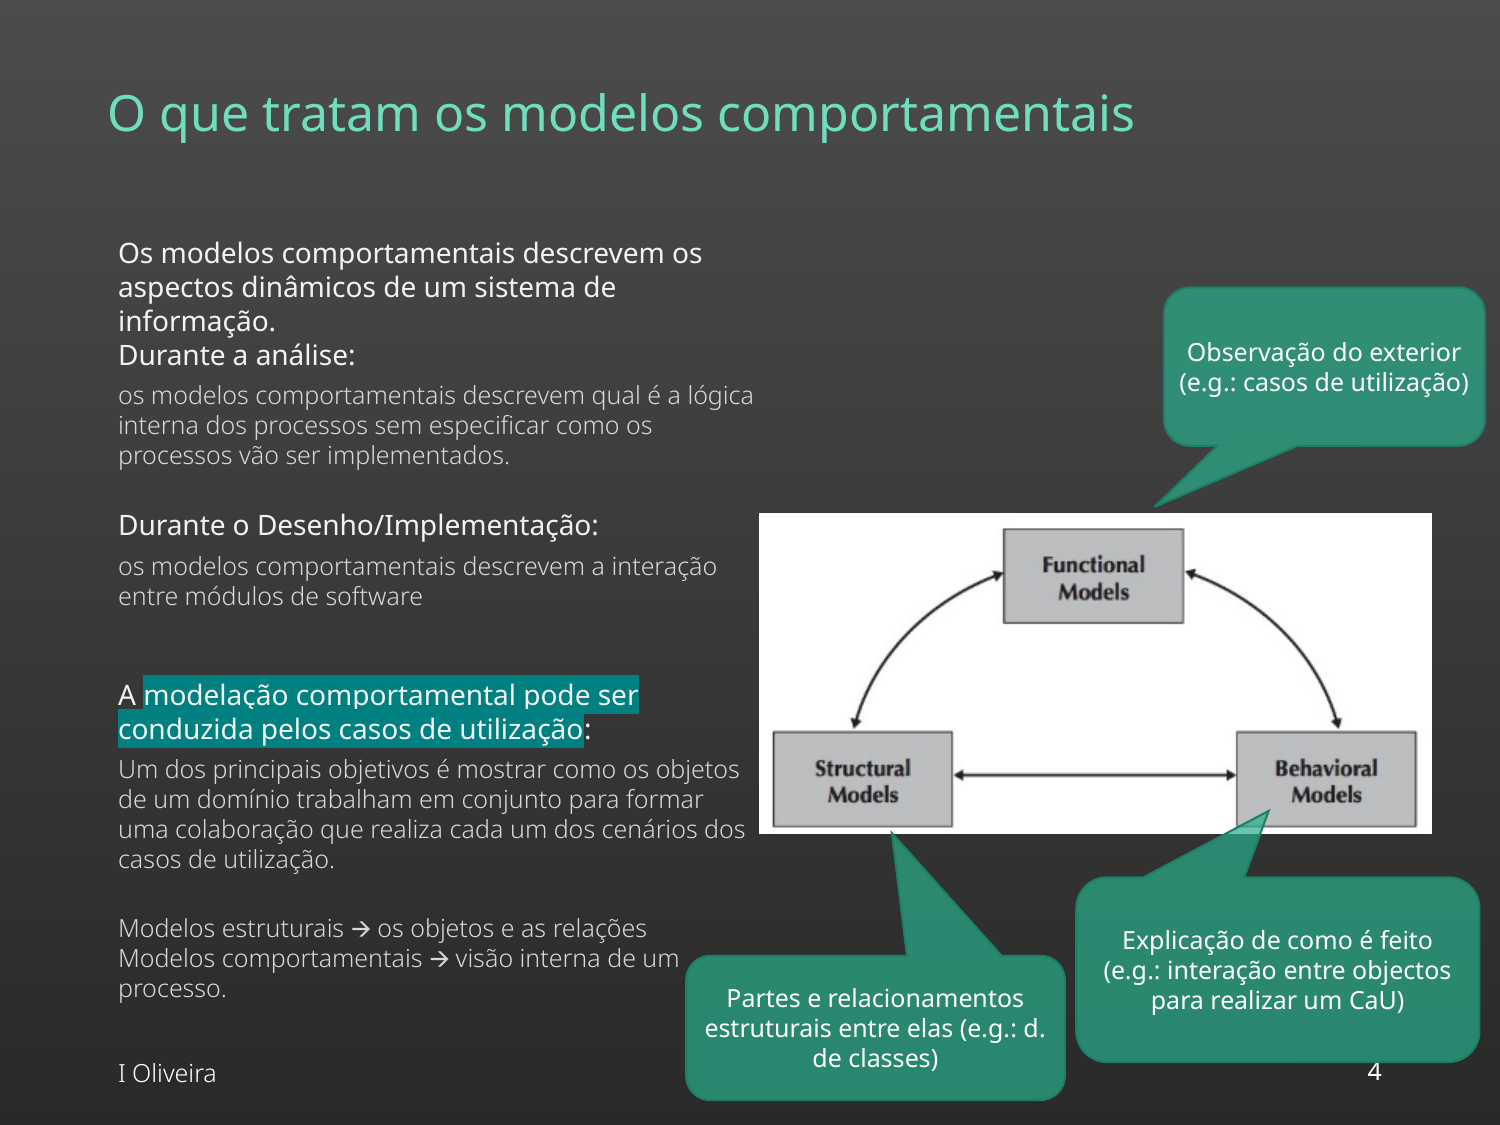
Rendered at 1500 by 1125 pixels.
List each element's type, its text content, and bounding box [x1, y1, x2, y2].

title O que tratam os modelos comportamentais [92, 59, 1397, 171]
picture [759, 512, 1432, 834]
text_box Explicação de como é feito (e.g.: interação entre objectos para realizar um CaU) [1076, 843, 1480, 1063]
text_box Observação do exterior (e.g.: casos de utilização) [1154, 287, 1486, 507]
slide_number ‹#› [1059, 1042, 1397, 1103]
footer I Oliveira [103, 1042, 1004, 1103]
list Os modelos comportamentais descrevem os aspectos dinâmicos de um sistema de informação. Durante a análise: os modelos comportamentais descrevem qual é a lógica interna dos processos sem especificar como os processos vão ser implementados. Durante o Desenho/Implementação: os modelos comportamentais descrevem a interação entre módulos de software A modelação comportamental pode ser conduzida pelos casos de utilização: Um dos principais objetivos é mostrar como os objetos de um domínio trabalham em conjunto para formar uma colaboração que realiza cada um dos cenários dos casos de utilização. Modelos estruturais 🡪 os objetos e as relações Modelos comportamentais 🡪 visão interna de um processo. [103, 228, 774, 1014]
text_box Partes e relacionamentos estruturais entre elas (e.g.: d. de classes) [686, 843, 1065, 1101]
